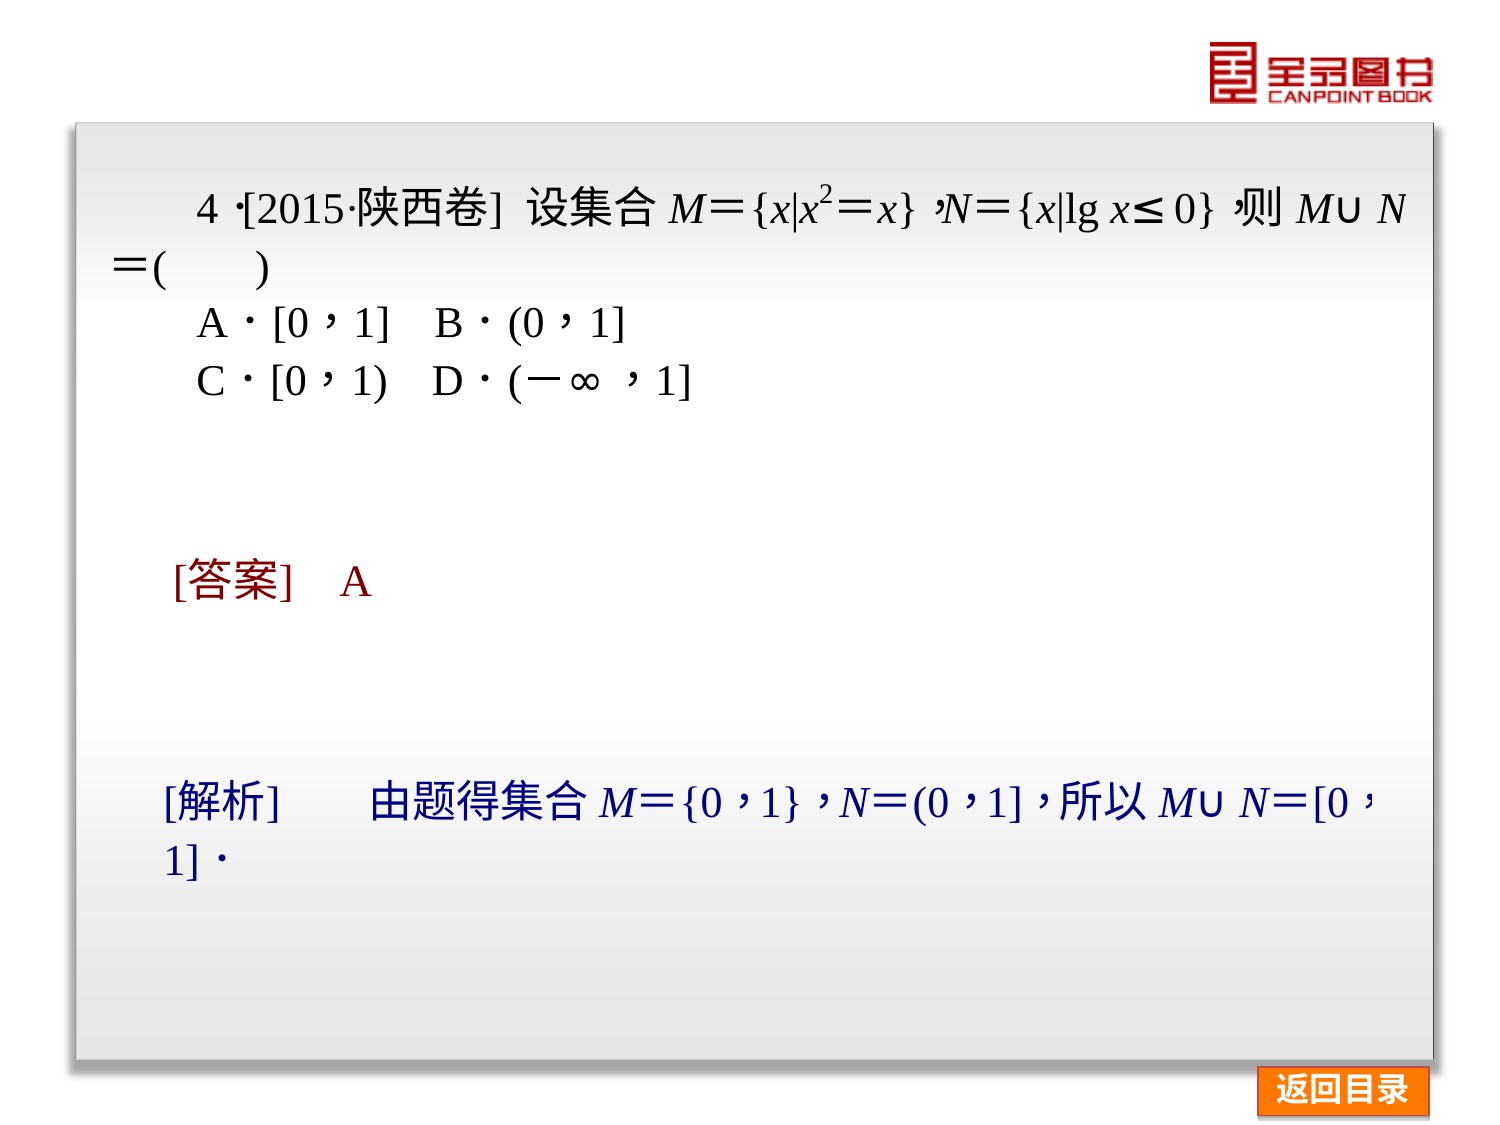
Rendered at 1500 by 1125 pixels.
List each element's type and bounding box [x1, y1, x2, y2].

text_box [162, 773, 1372, 1084]
text_box [107, 128, 1407, 1125]
text_box [81, 550, 1207, 693]
picture [1210, 42, 1433, 104]
text_box [0, 113, 1500, 1125]
